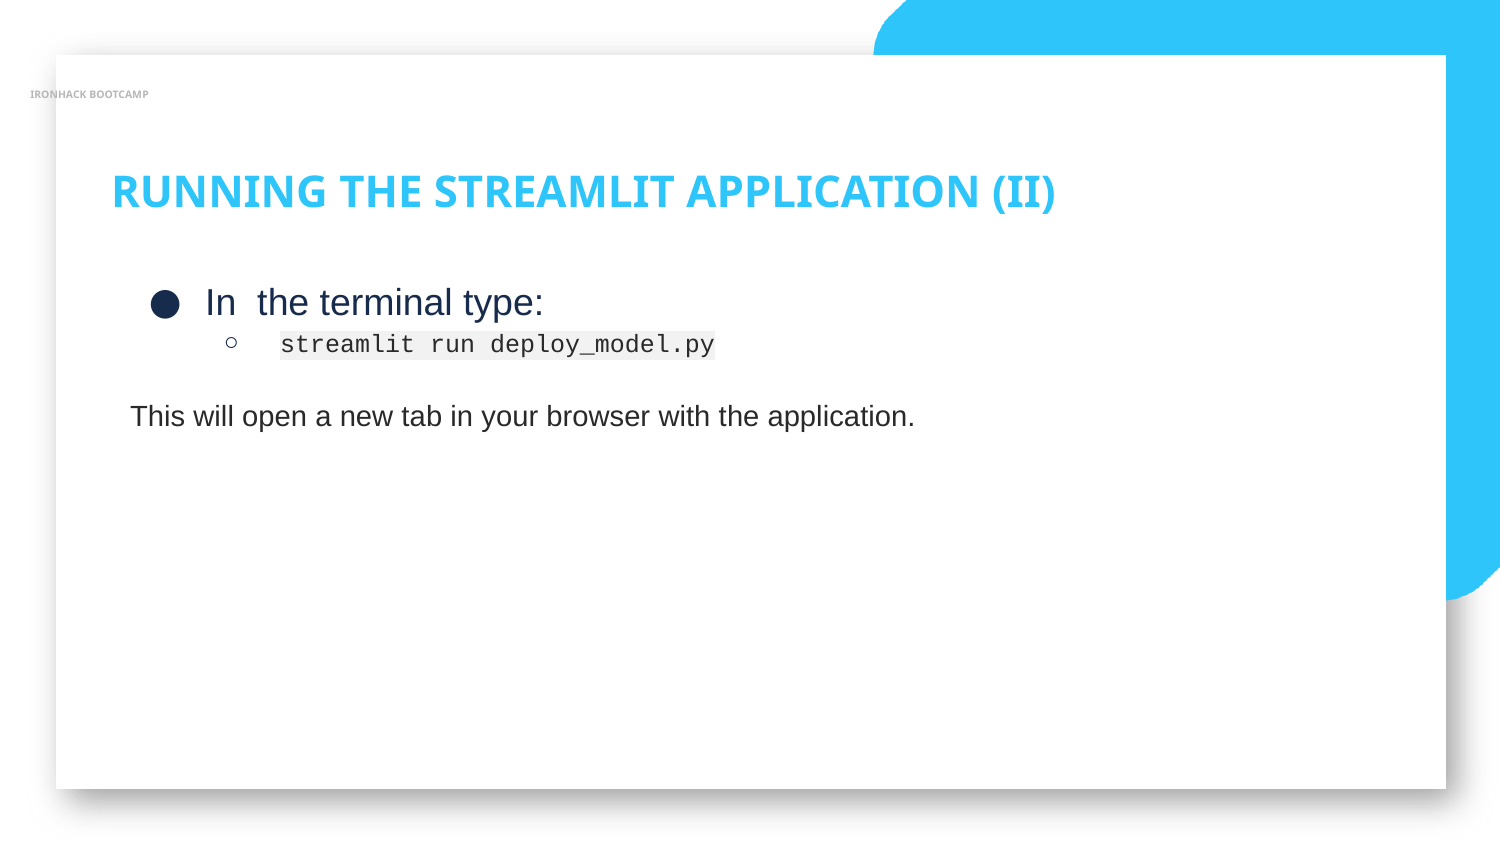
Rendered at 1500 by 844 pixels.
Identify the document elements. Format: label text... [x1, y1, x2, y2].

text_box IRONHACK BOOTCAMP [15, 71, 354, 108]
text_box In the terminal type: streamlit run deploy_model.py This will open a new tab in your browser with the application. [115, 256, 1339, 747]
text_box RUNNING THE STREAMLIT APPLICATION (II) [96, 149, 1417, 266]
picture [0, 0, 1500, 844]
